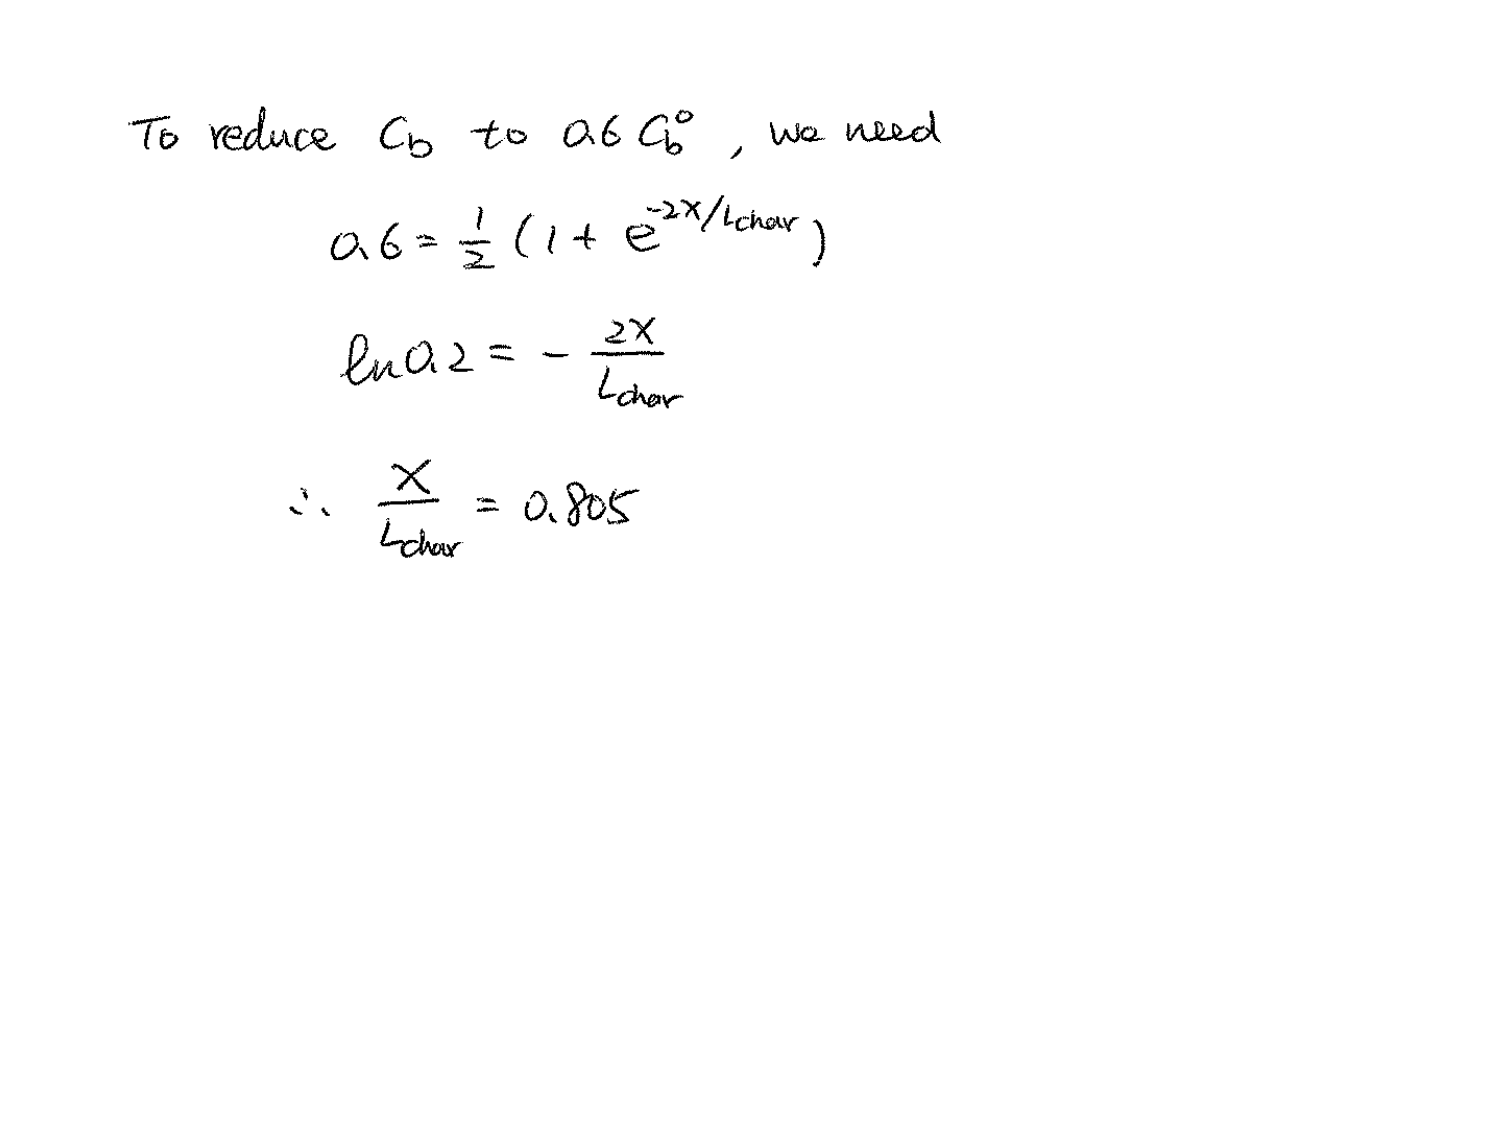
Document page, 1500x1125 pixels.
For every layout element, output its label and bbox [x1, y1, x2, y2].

picture [93, 93, 1132, 611]
